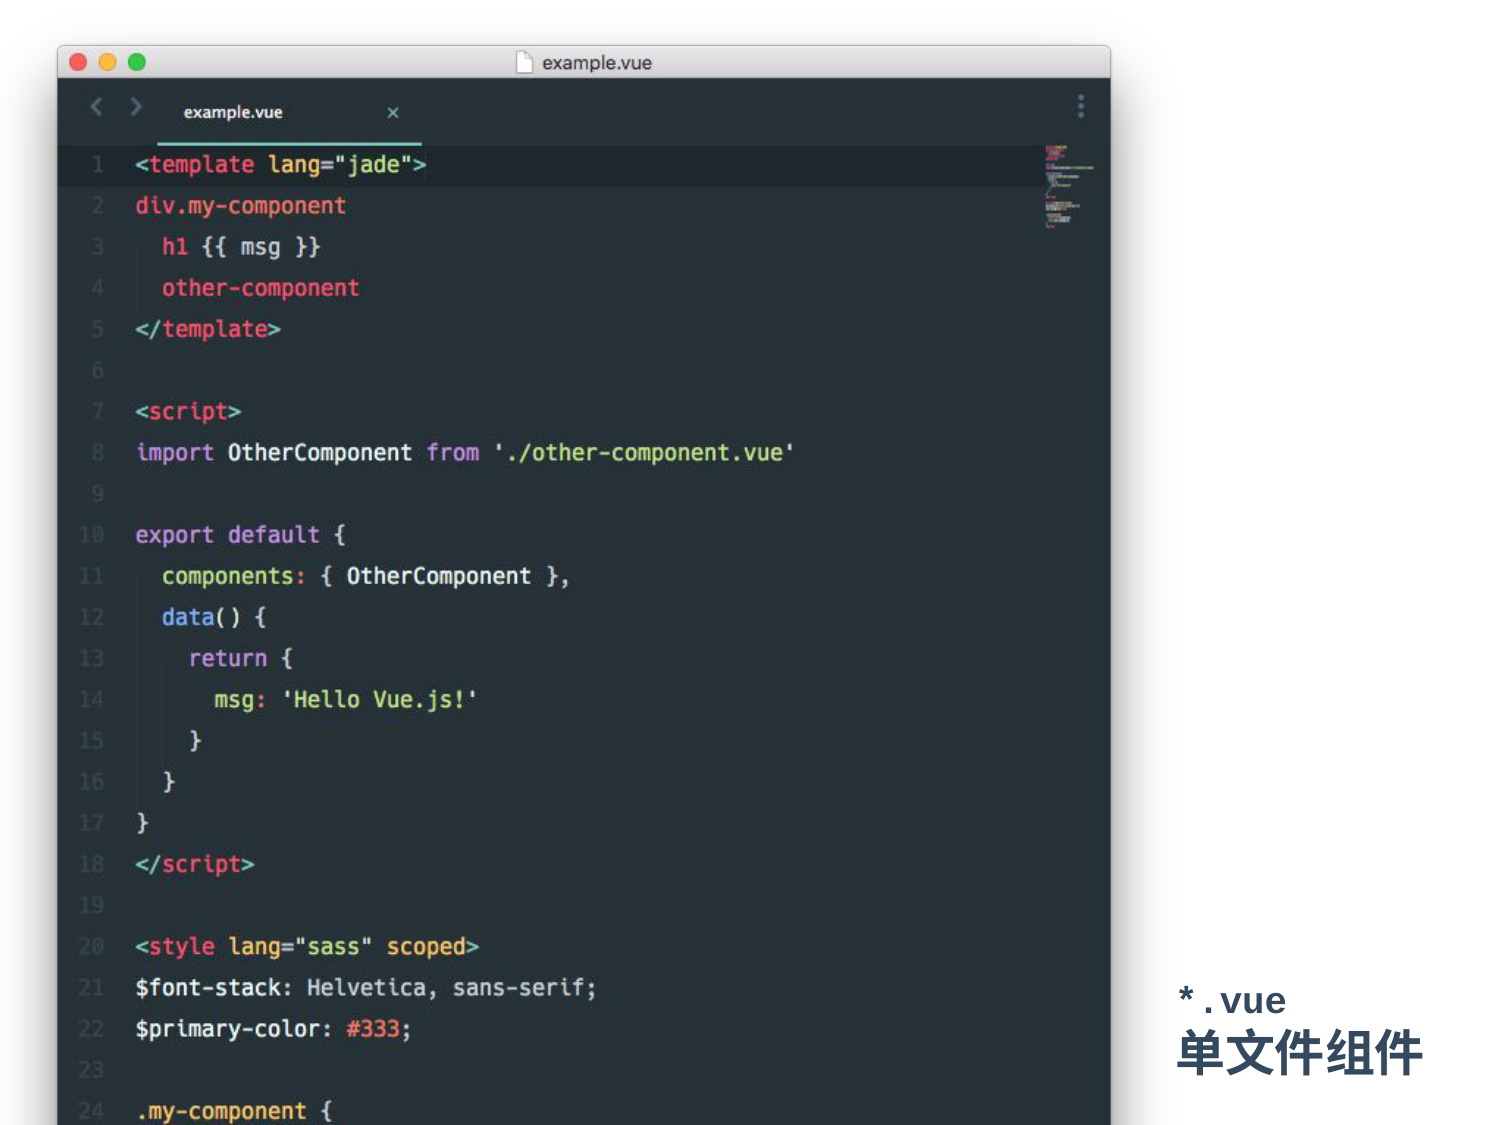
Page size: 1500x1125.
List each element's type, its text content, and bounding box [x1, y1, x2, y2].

text_box *.vue 单文件组件 [1173, 974, 1428, 1082]
text_box [0, 0, 1193, 1125]
